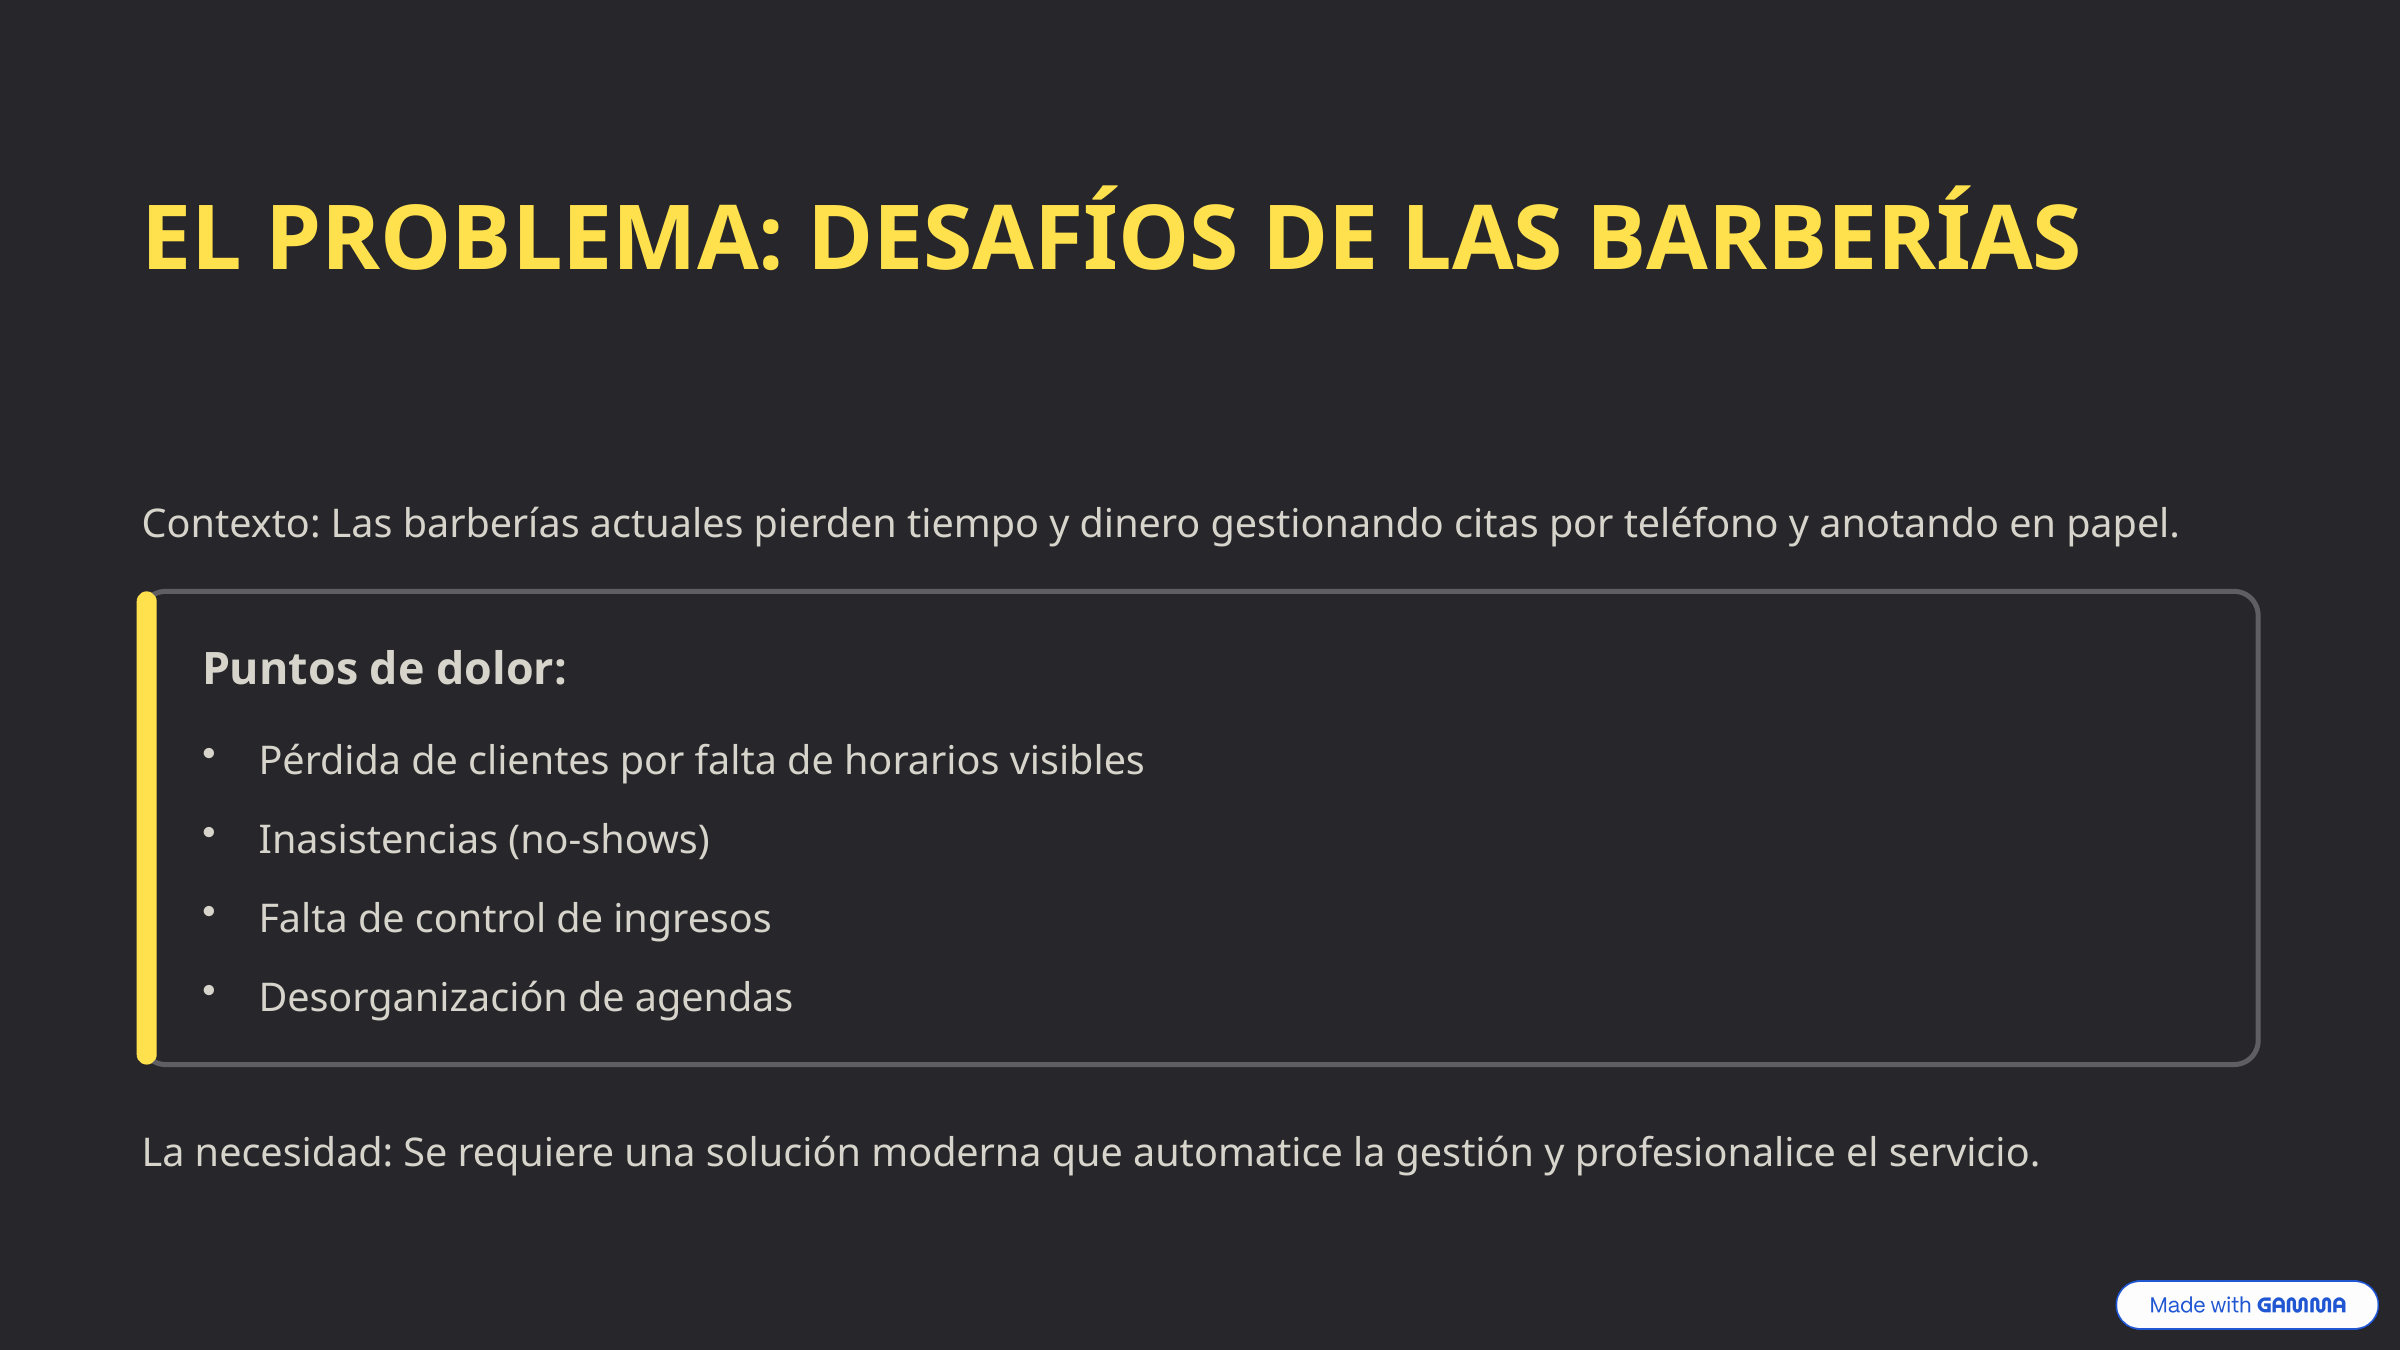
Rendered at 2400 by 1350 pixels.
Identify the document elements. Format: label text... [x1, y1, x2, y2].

text_box La necesidad: Se requiere una solución moderna que automatice la gestión y profesionalice el servicio. [141, 1110, 2259, 1175]
text_box [154, 591, 2259, 1065]
text_box Desorganización de agendas [202, 954, 2213, 1020]
text_box Inasistencias (no-shows) [202, 796, 2213, 862]
text_box Pérdida de clientes por falta de horarios visibles [202, 717, 2213, 783]
picture [2106, 1271, 2389, 1339]
text_box Puntos de dolor: [202, 636, 653, 694]
text_box EL PROBLEMA: DESAFÍOS DE LAS BARBERÍAS [141, 174, 2259, 400]
text_box Falta de control de ingresos [202, 875, 2213, 941]
text_box Contexto: Las barberías actuales pierden tiempo y dinero gestionando citas por teléfono y anotando en papel. [141, 481, 2259, 546]
text_box [136, 591, 157, 1065]
